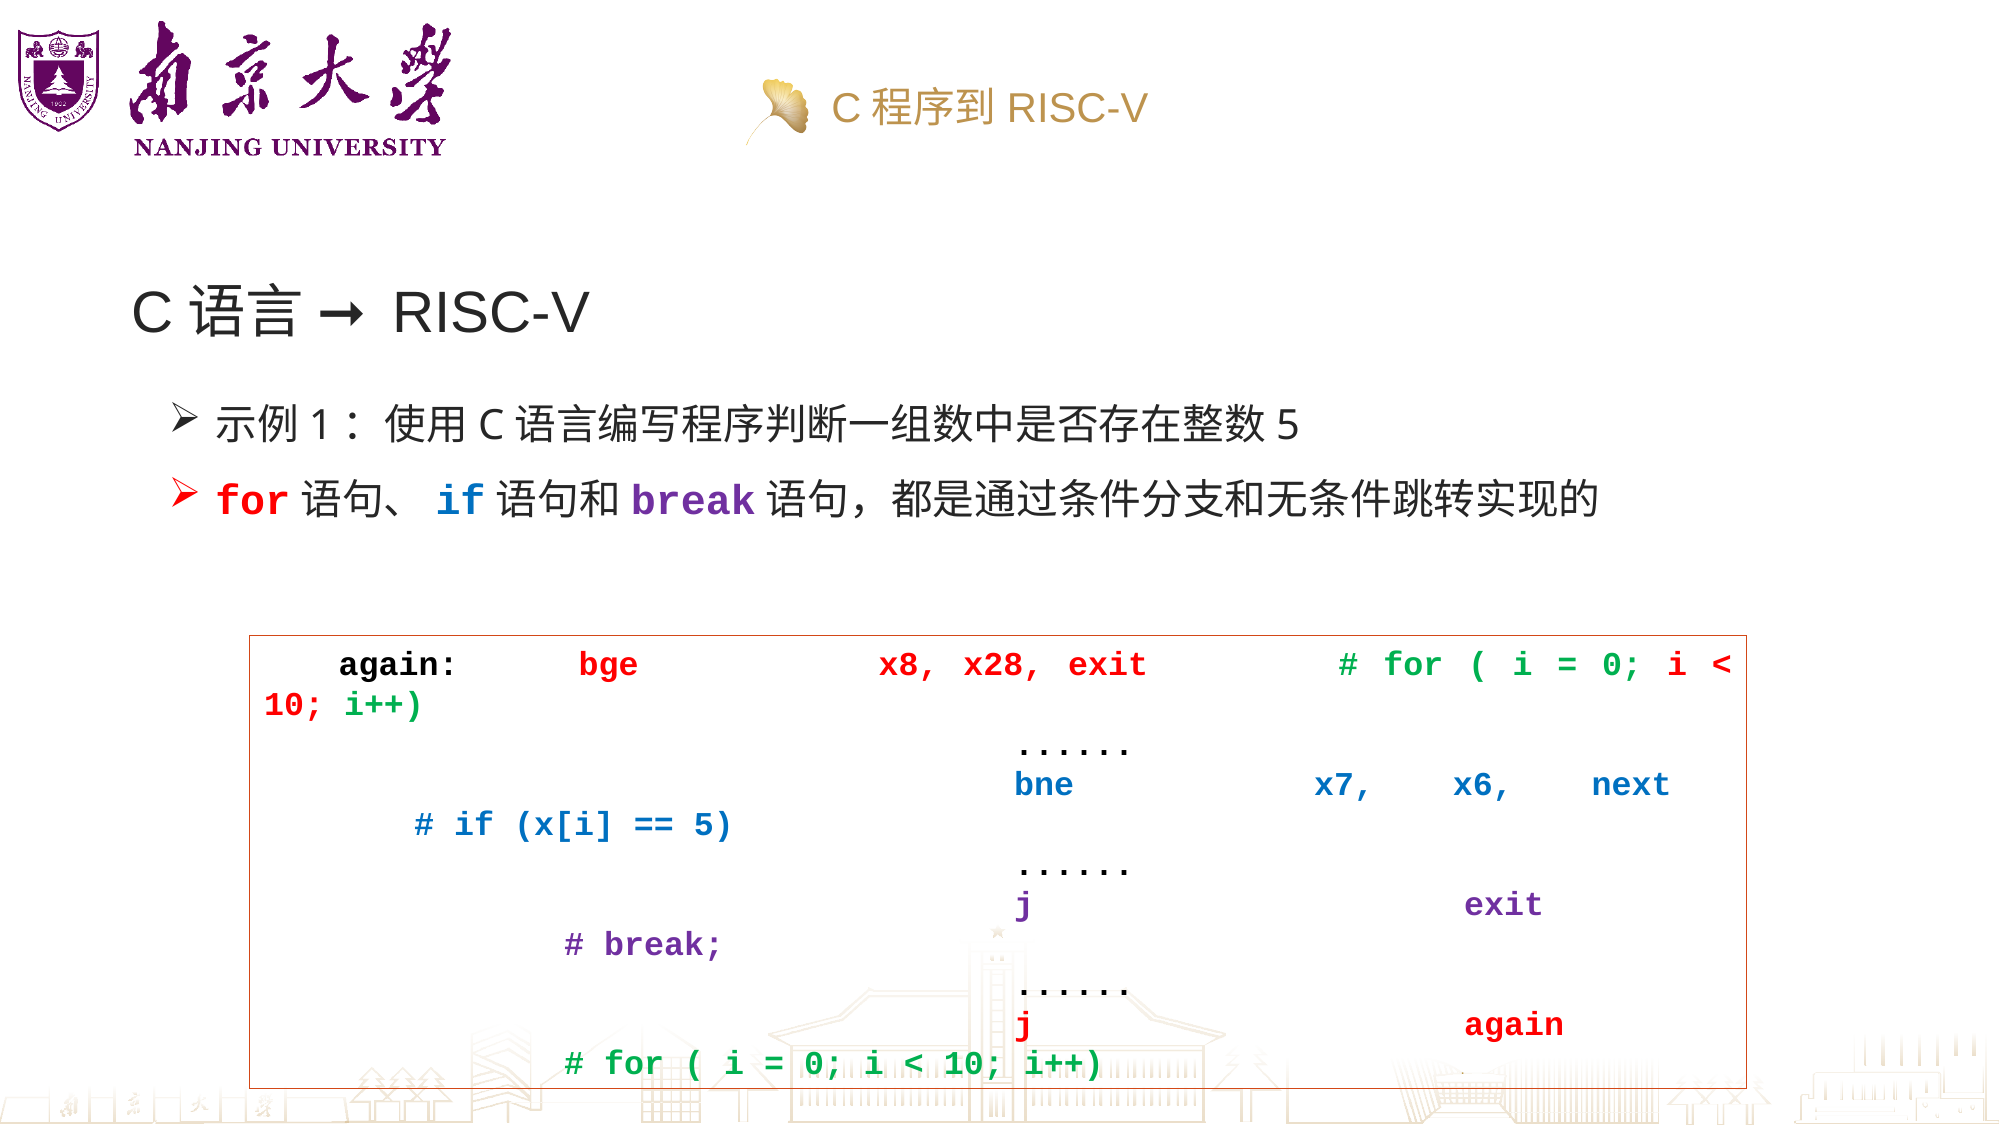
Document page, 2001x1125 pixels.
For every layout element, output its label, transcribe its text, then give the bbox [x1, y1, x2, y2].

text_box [116, 249, 1843, 526]
text_box C程序到RISC-V [816, 73, 1226, 139]
picture [731, 64, 830, 169]
picture [18, 21, 451, 160]
text_box again: bge x8, x28, exit # for ( i = 0; i < 10; i++) ...... bne x7, x6, next # if (x[i] == 5) ...... j exit # break; ...... j again # for ( i = 0; i < 10; i++) [249, 635, 1747, 1089]
